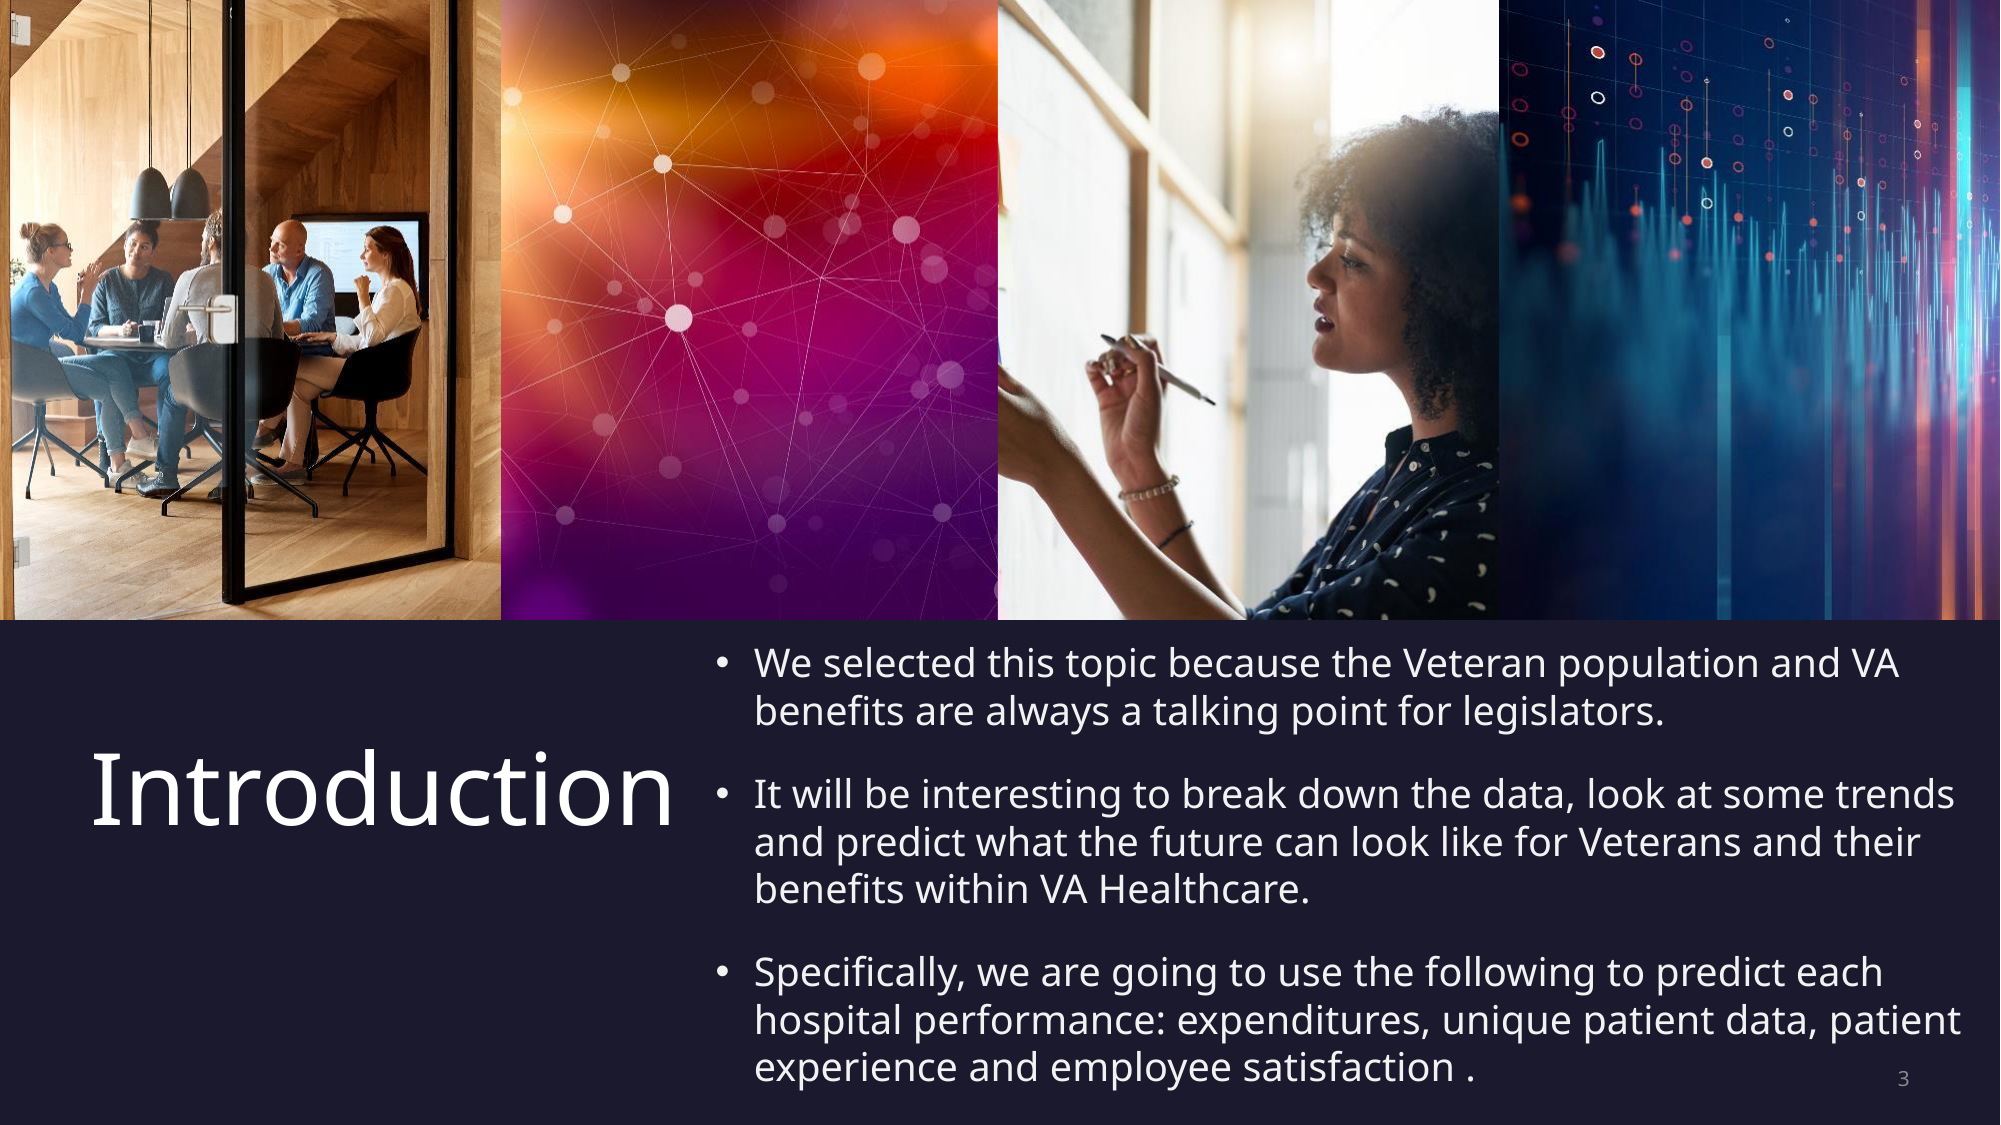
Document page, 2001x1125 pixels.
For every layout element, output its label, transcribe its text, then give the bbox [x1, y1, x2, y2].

title Introduction [90, 739, 715, 996]
list We selected this topic because the Veteran population and VA benefits are always a talking point for legislators. It will be interesting to break down the data, look at some trends and predict what the future can look like for Veterans and their benefits within VA Healthcare. Specifically, we are going to use the following to predict each hospital performance: expenditures, unique patient data, patient experience and employee satisfaction . [715, 638, 1976, 1093]
picture [0, 0, 2000, 620]
